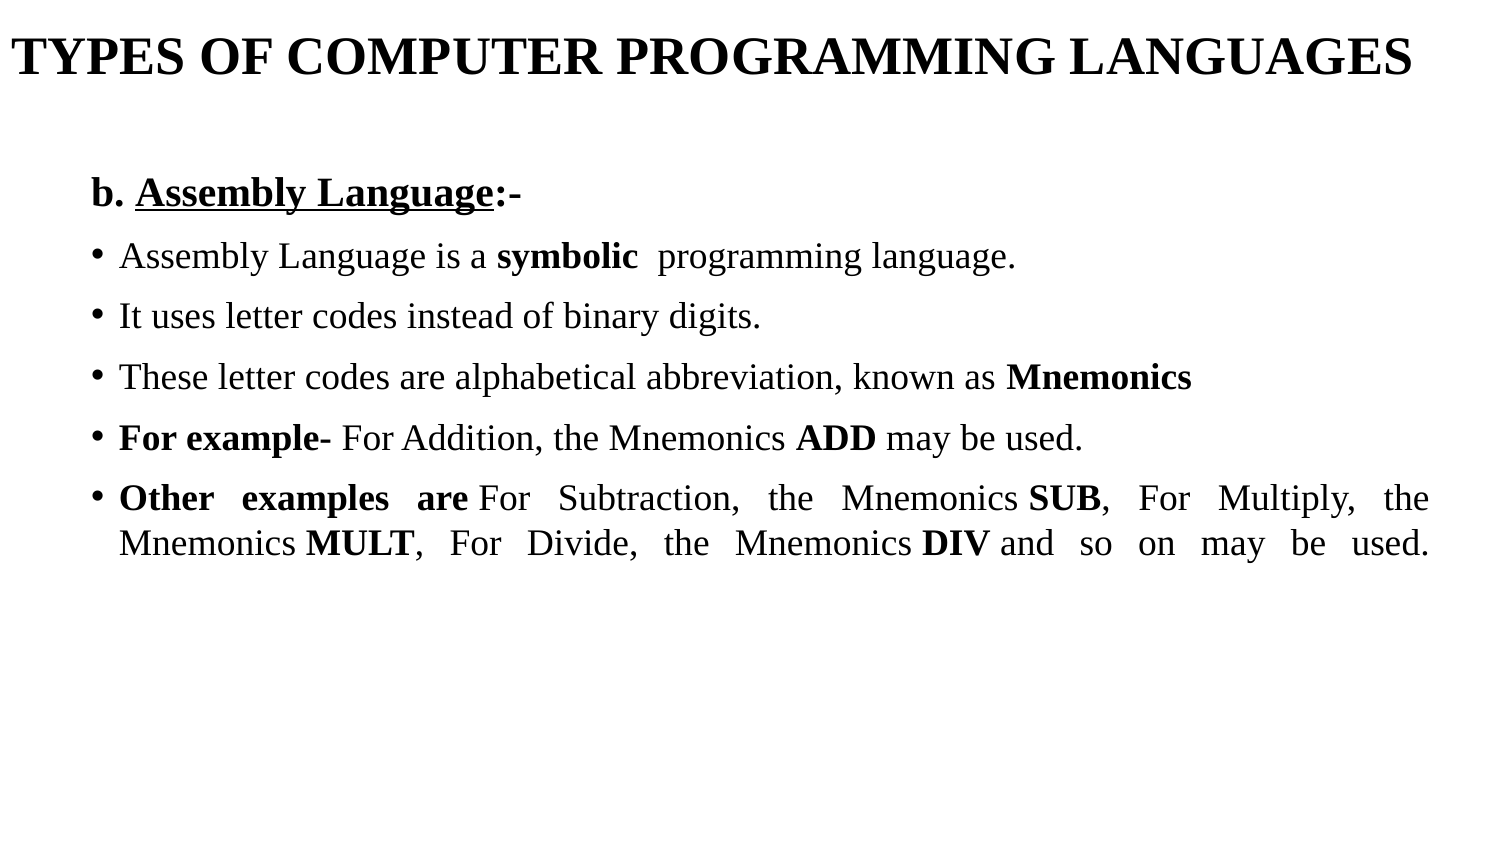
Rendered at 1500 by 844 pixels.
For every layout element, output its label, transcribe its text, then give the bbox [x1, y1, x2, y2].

title TYPES OF COMPUTER PROGRAMMING LANGUAGES [0, 0, 1500, 115]
list b. Assembly Language:- Assembly Language is a symbolic programming language. It uses letter codes instead of binary digits. These letter codes are alphabetical abbreviation, known as Mnemonics For example- For Addition, the Mnemonics ADD may be used. Other examples are For Subtraction, the Mnemonics SUB, For Multiply, the Mnemonics MULT, For Divide, the Mnemonics DIV and so on may be used. [79, 159, 1442, 779]
